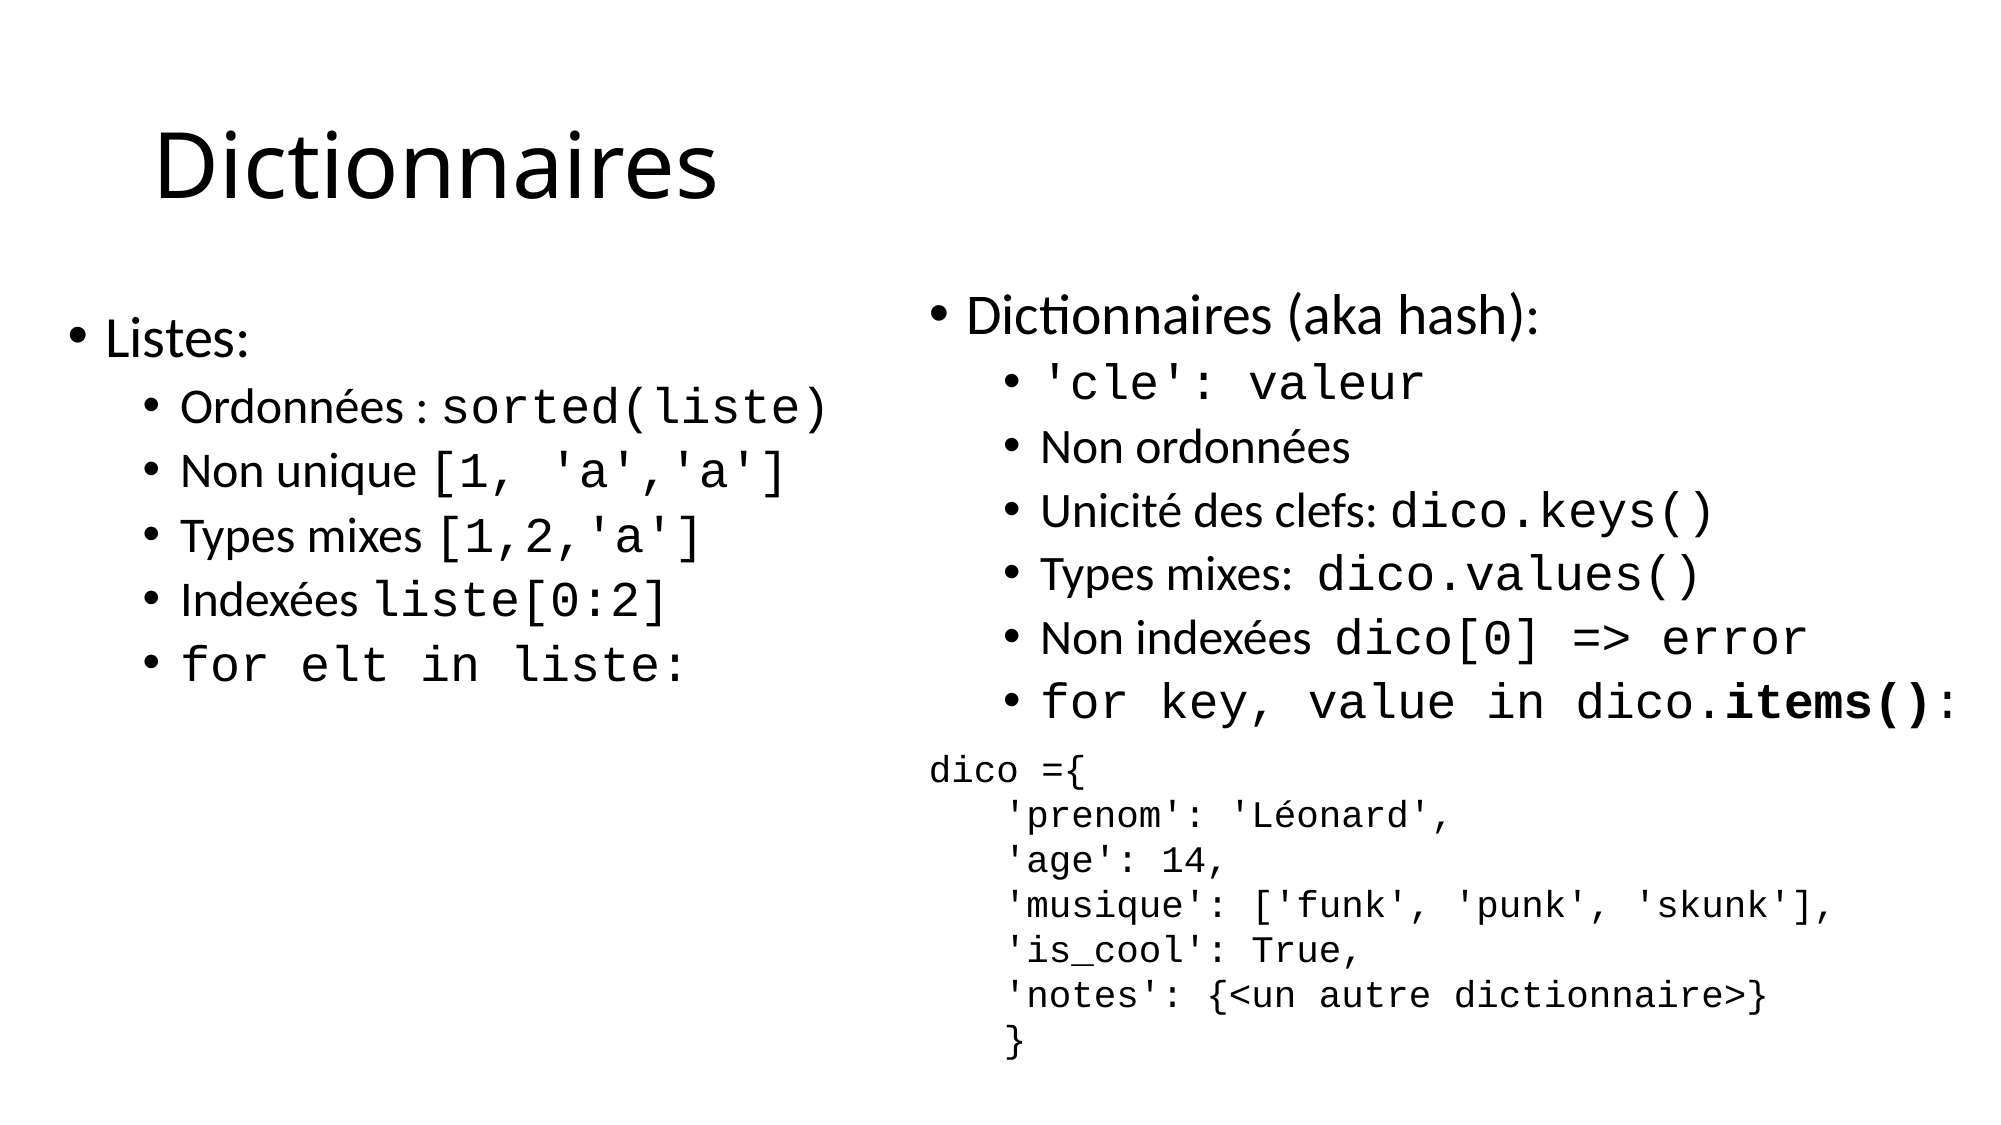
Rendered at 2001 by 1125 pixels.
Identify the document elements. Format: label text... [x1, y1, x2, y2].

title Dictionnaires [137, 59, 1863, 278]
list Listes: Ordonnées : sorted(liste) Non unique [1, 'a','a'] Types mixes [1,2,'a'] Indexées liste[0:2] for elt in liste: [52, 299, 913, 930]
text_box dico ={ 'prenom': 'Léonard', 'age': 14, 'musique': ['funk', 'punk', 'skunk'], 'is_cool': True, 'notes': {<un autre dictionnaire>} } [913, 737, 1910, 1113]
text_box Dictionnaires (aka hash): 'cle': valeur Non ordonnées Unicité des clefs: dico.keys() Types mixes: dico.values() Non indexées dico[0] => error for key, value in dico.items(): [913, 277, 2000, 738]
